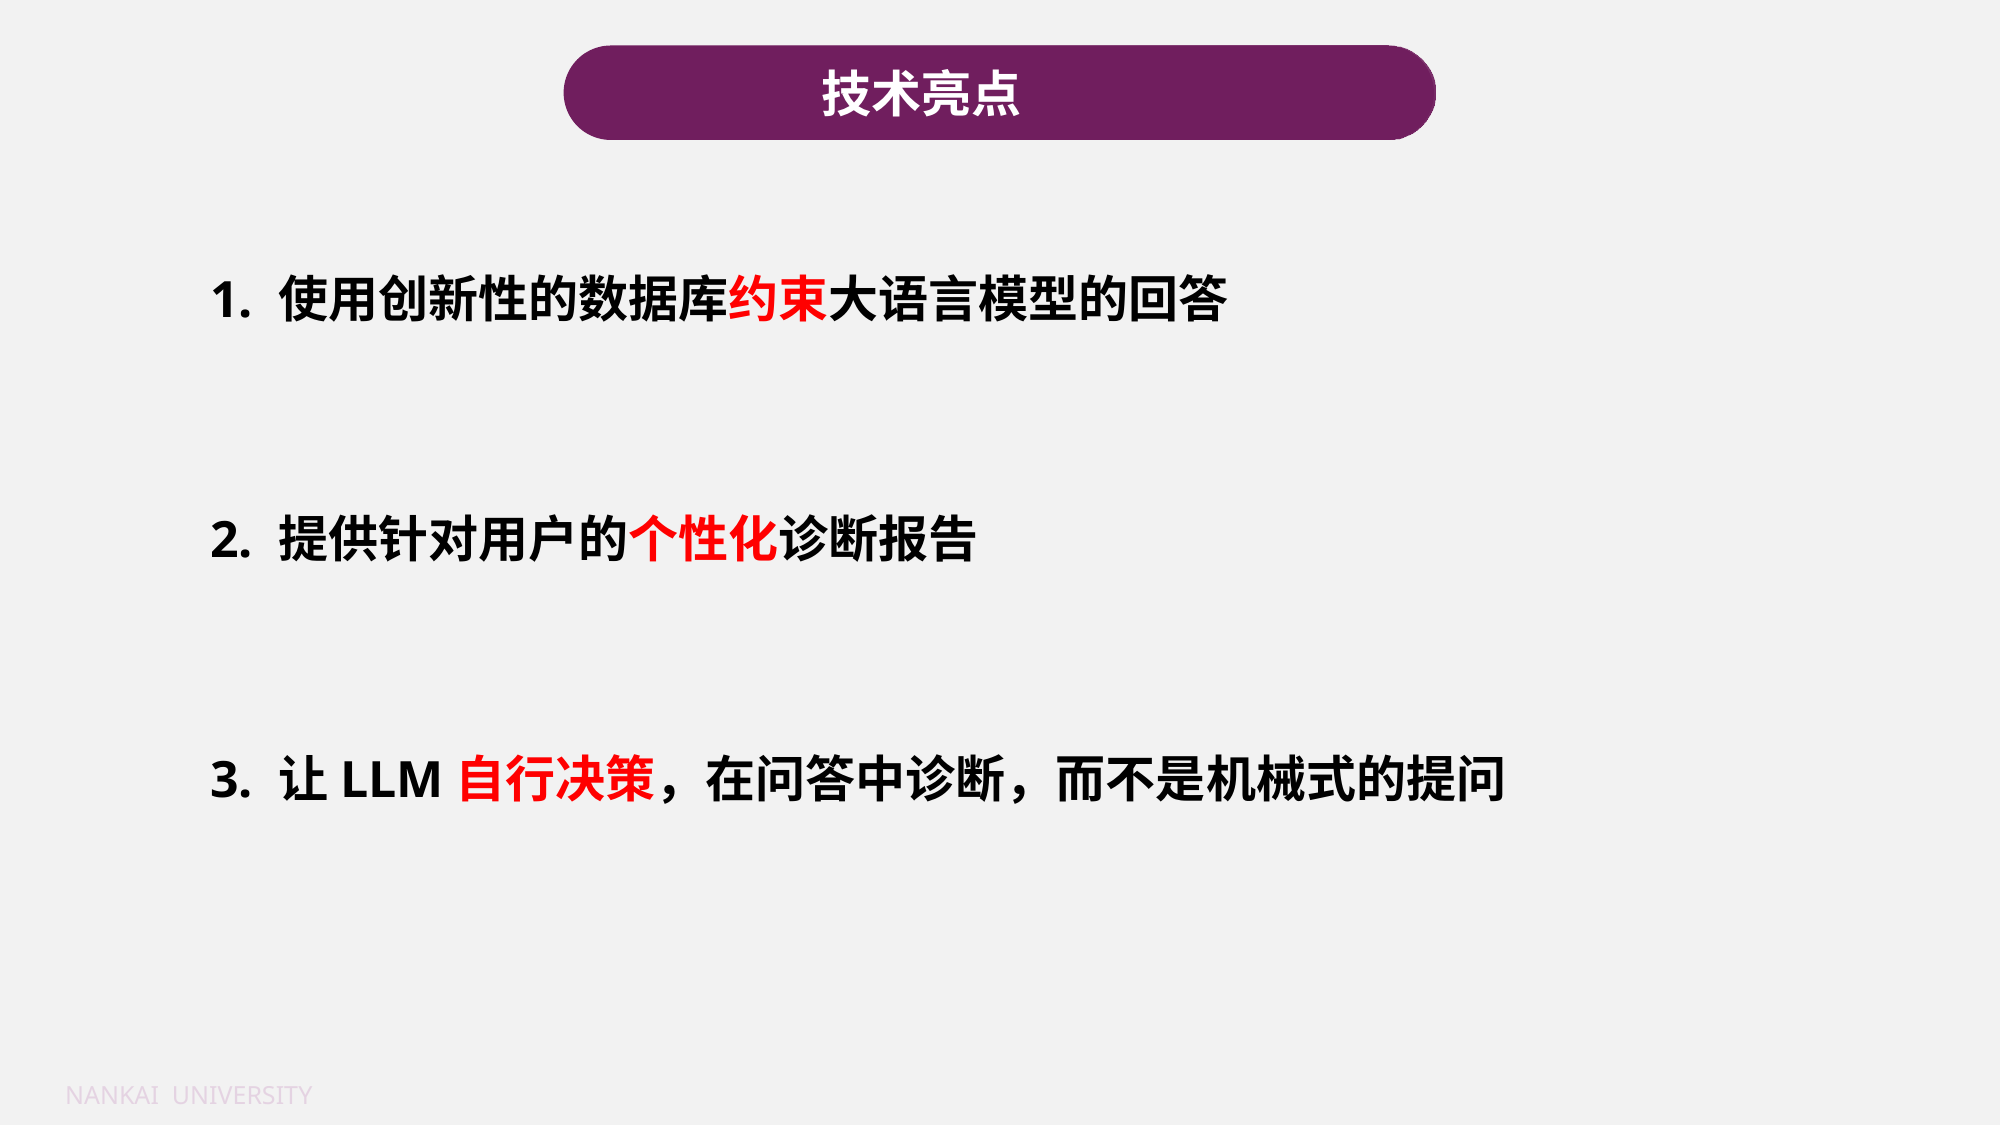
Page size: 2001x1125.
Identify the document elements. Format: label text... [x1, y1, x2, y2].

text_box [563, 45, 1436, 140]
text_box 1. 使用创新性的数据库约束大语言模型的回答 2. 提供针对用户的个性化诊断报告 3. 让LLM自行决策，在问答中诊断，而不是机械式的提问 [195, 260, 1774, 1024]
